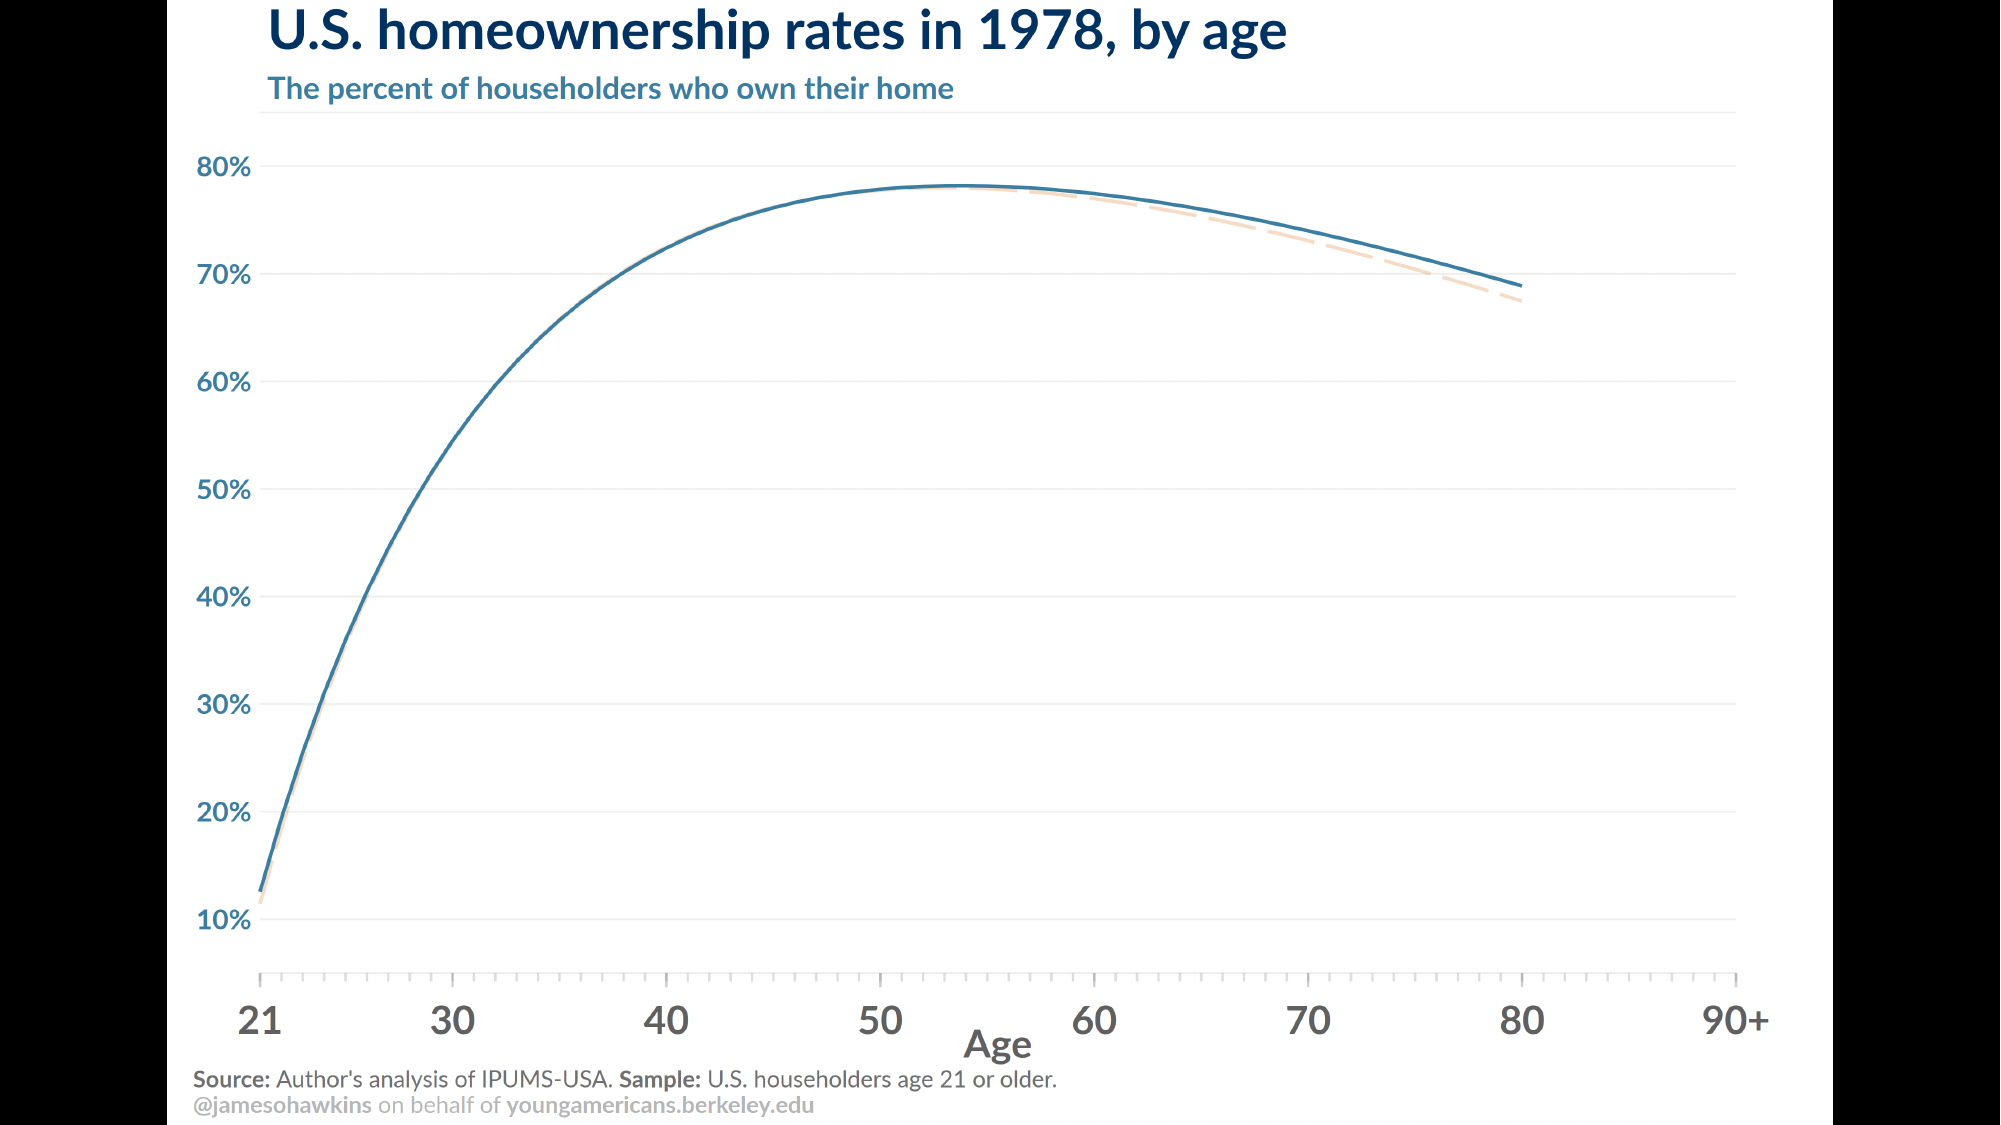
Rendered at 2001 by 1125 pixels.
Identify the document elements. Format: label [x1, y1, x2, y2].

picture [167, 0, 1833, 1125]
